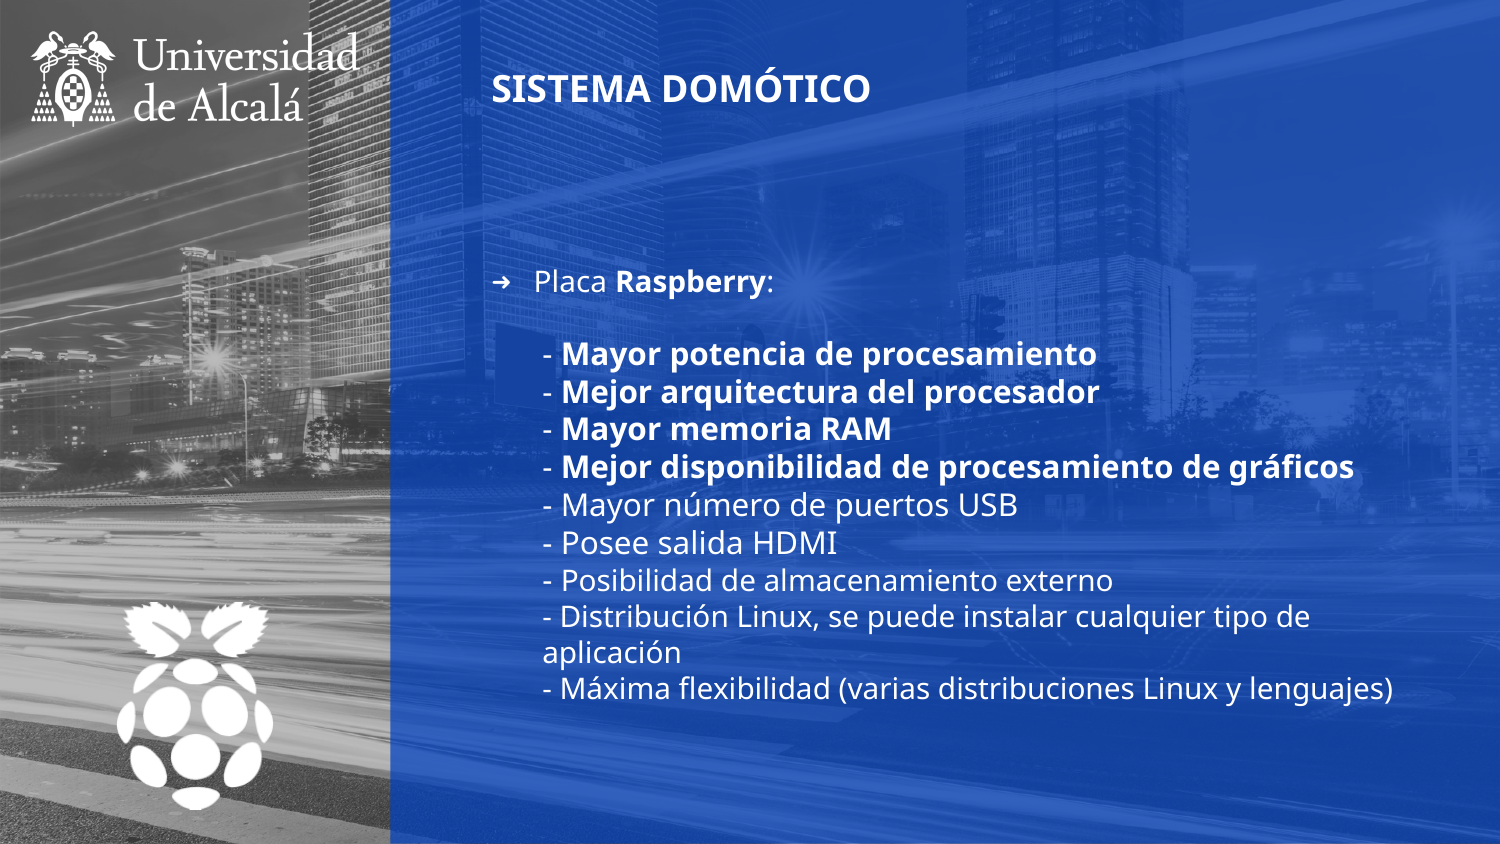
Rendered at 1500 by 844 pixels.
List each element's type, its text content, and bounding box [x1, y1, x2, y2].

picture [30, 30, 360, 127]
title SISTEMA DOMÓTICO [476, 49, 1415, 133]
picture [91, 602, 299, 810]
list Placa Raspberry: - Mayor potencia de procesamiento - Mejor arquitectura del procesador - Mayor memoria RAM - Mejor disponibilidad de procesamiento de gráficos - Mayor número de puertos USB - Posee salida HDMI - Posibilidad de almacenamiento externo - Distribución Linux, se puede instalar cualquier tipo de aplicación - Máxima flexibilidad (varias distribuciones Linux y lenguajes) [476, 247, 1415, 761]
